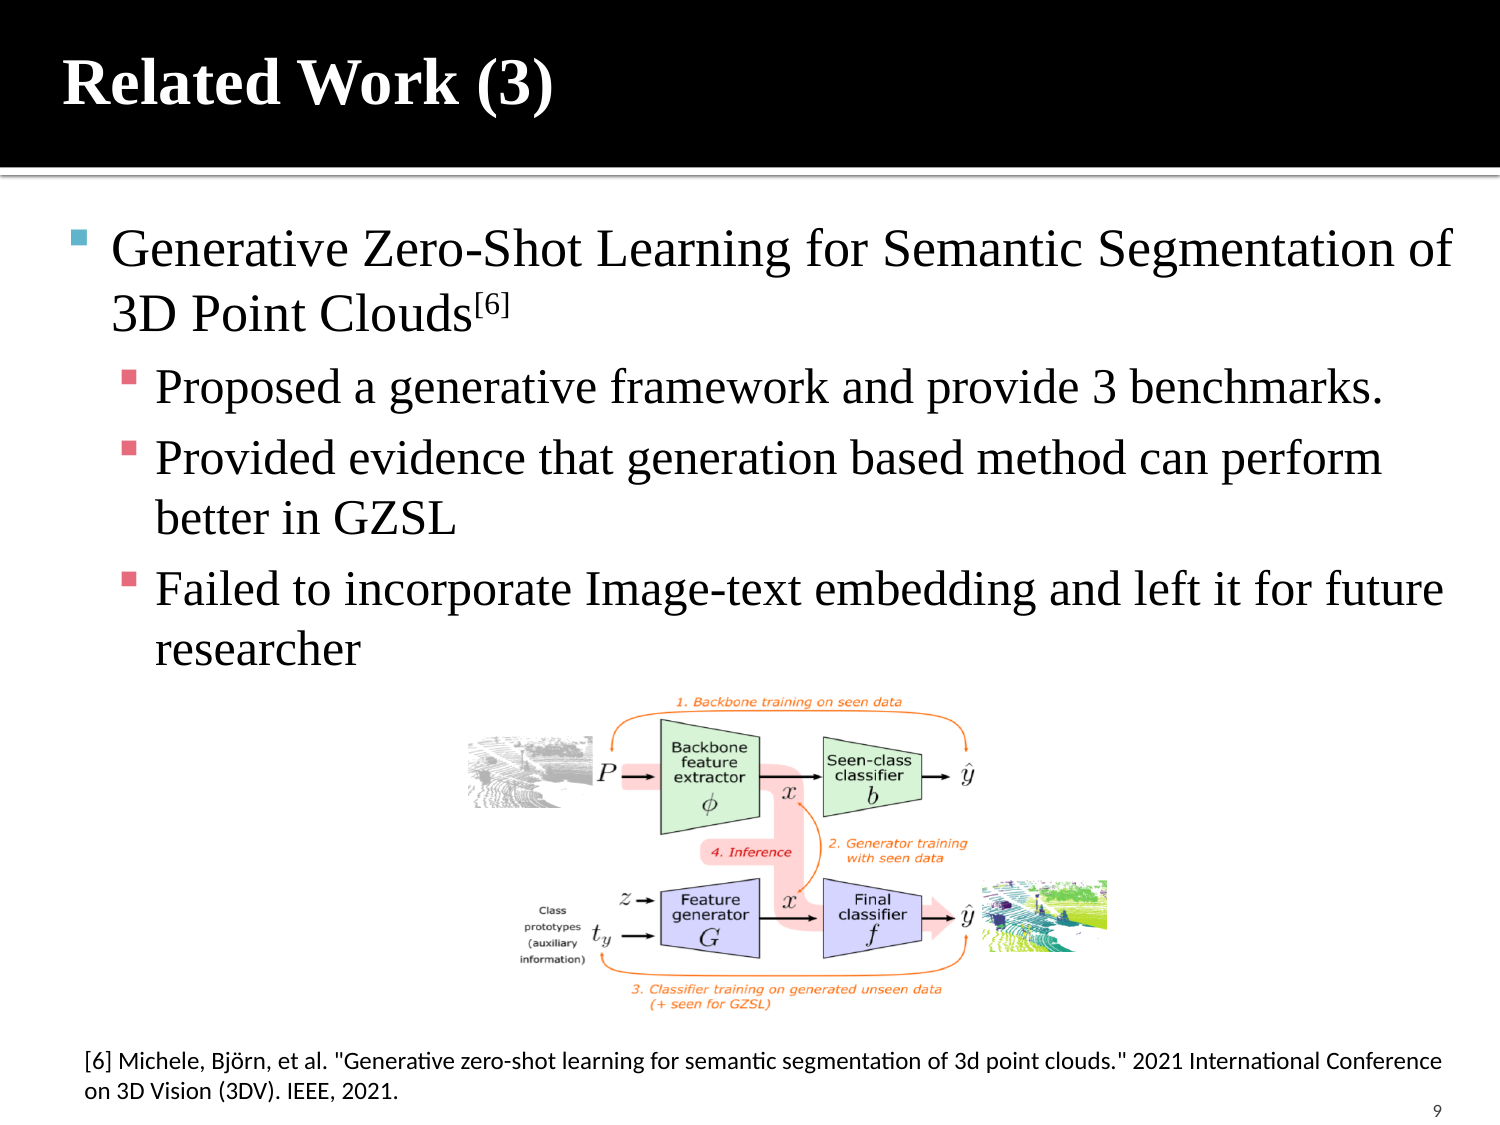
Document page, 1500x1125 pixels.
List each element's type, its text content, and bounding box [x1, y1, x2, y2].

title Related Work (3) [62, 37, 1305, 119]
text_box [6] Michele, Björn, et al. "Generative zero-shot learning for semantic segmentation of 3d point clouds." 2021 International Conference on 3D Vision (3DV). IEEE, 2021. [69, 1037, 1476, 1112]
picture [0, 175, 1500, 182]
text_box Generative Zero-Shot Learning for Semantic Segmentation of 3D Point Clouds[6] Proposed a generative framework and provide 3 benchmarks. Provided evidence that generation based method can perform better in GZSL Failed to incorporate Image-text embedding and left it for future researcher [64, 196, 1458, 736]
slide_number 9 [1426, 1099, 1458, 1125]
picture [422, 671, 1148, 1038]
